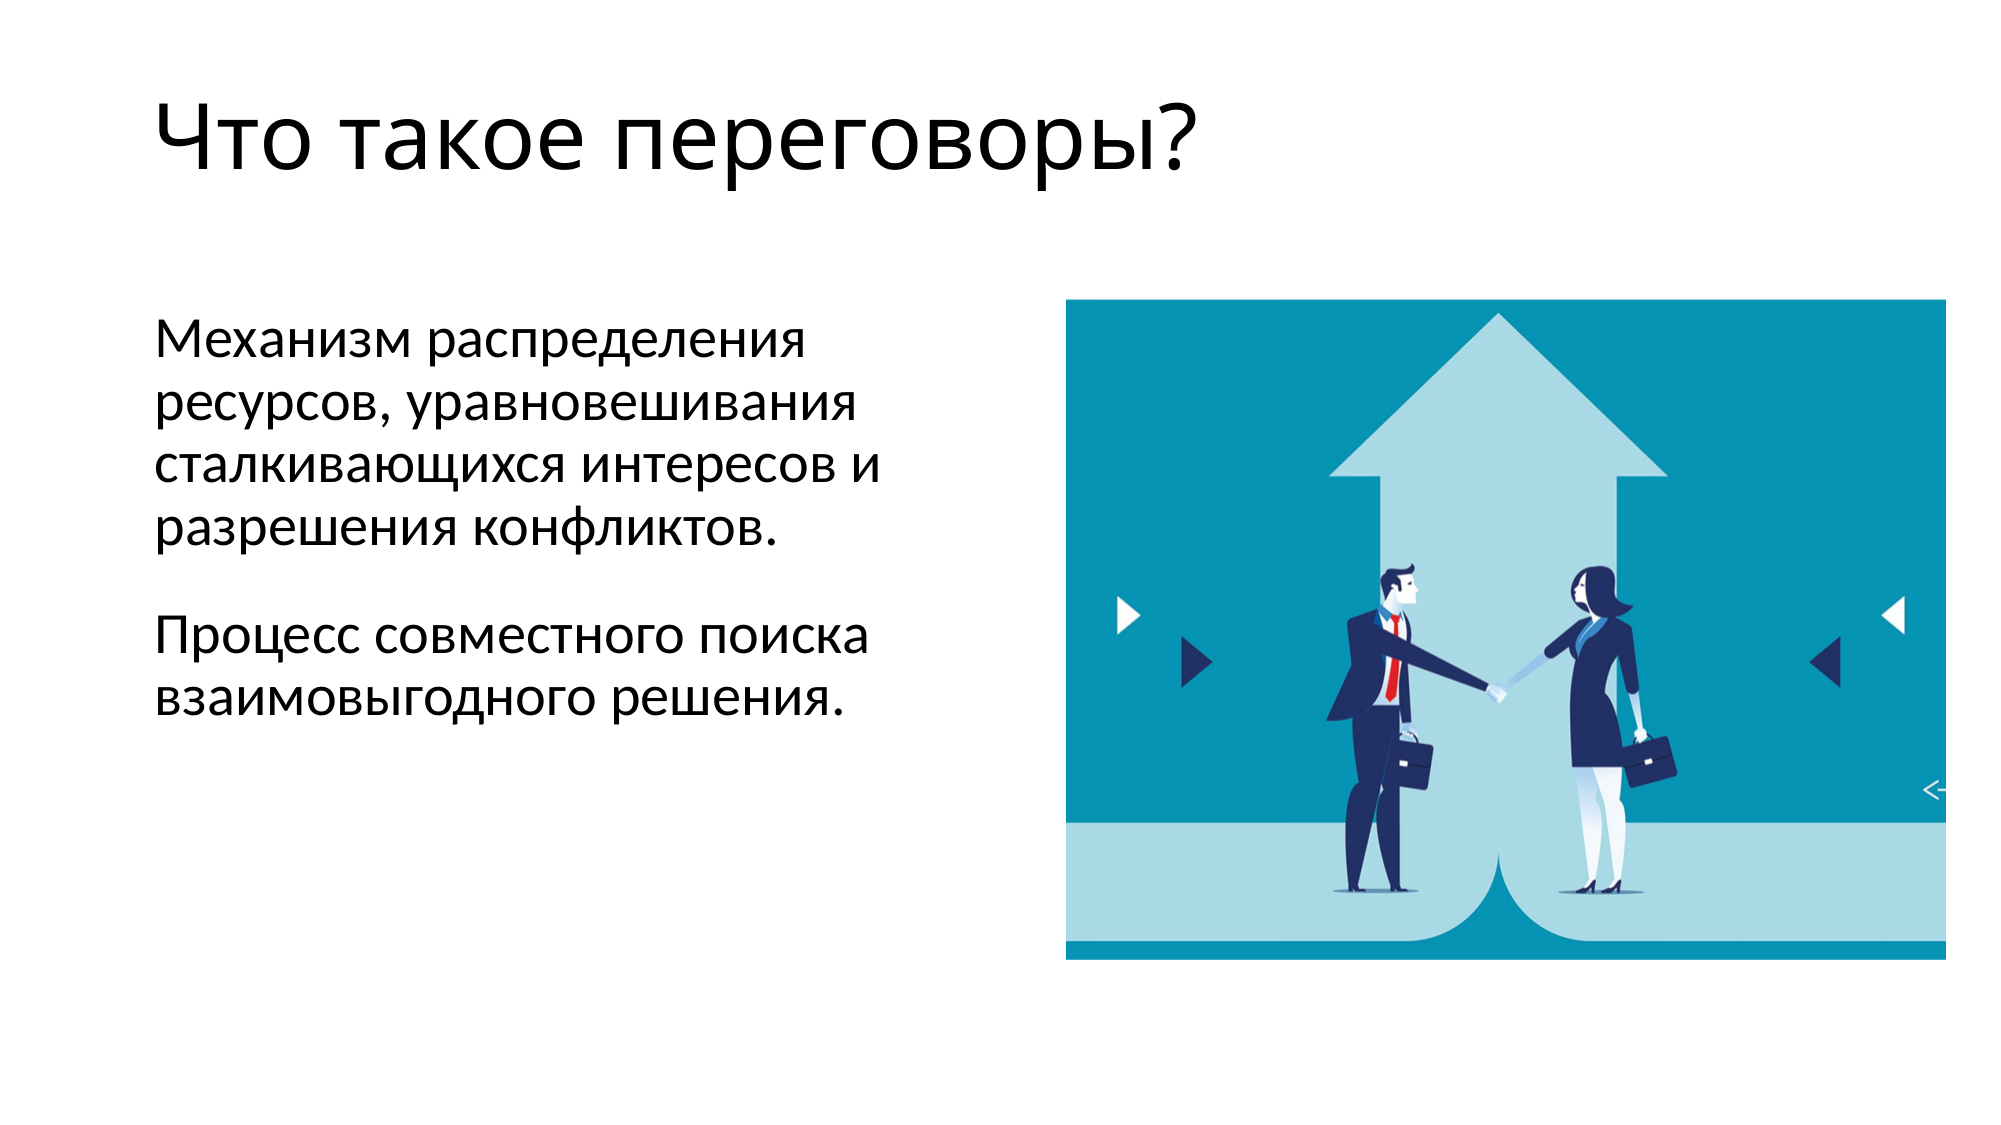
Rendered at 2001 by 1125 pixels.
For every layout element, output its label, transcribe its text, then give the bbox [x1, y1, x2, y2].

picture [1936, 786, 1946, 793]
list Механизм распределения ресурсов, уравновешивания сталкивающихся интересов и разрешения конфликтов. Процесс совместного поиска взаимовыгодного решения. [137, 299, 1000, 1014]
picture [1065, 305, 1946, 953]
title Что такое переговоры? [137, 59, 1863, 220]
